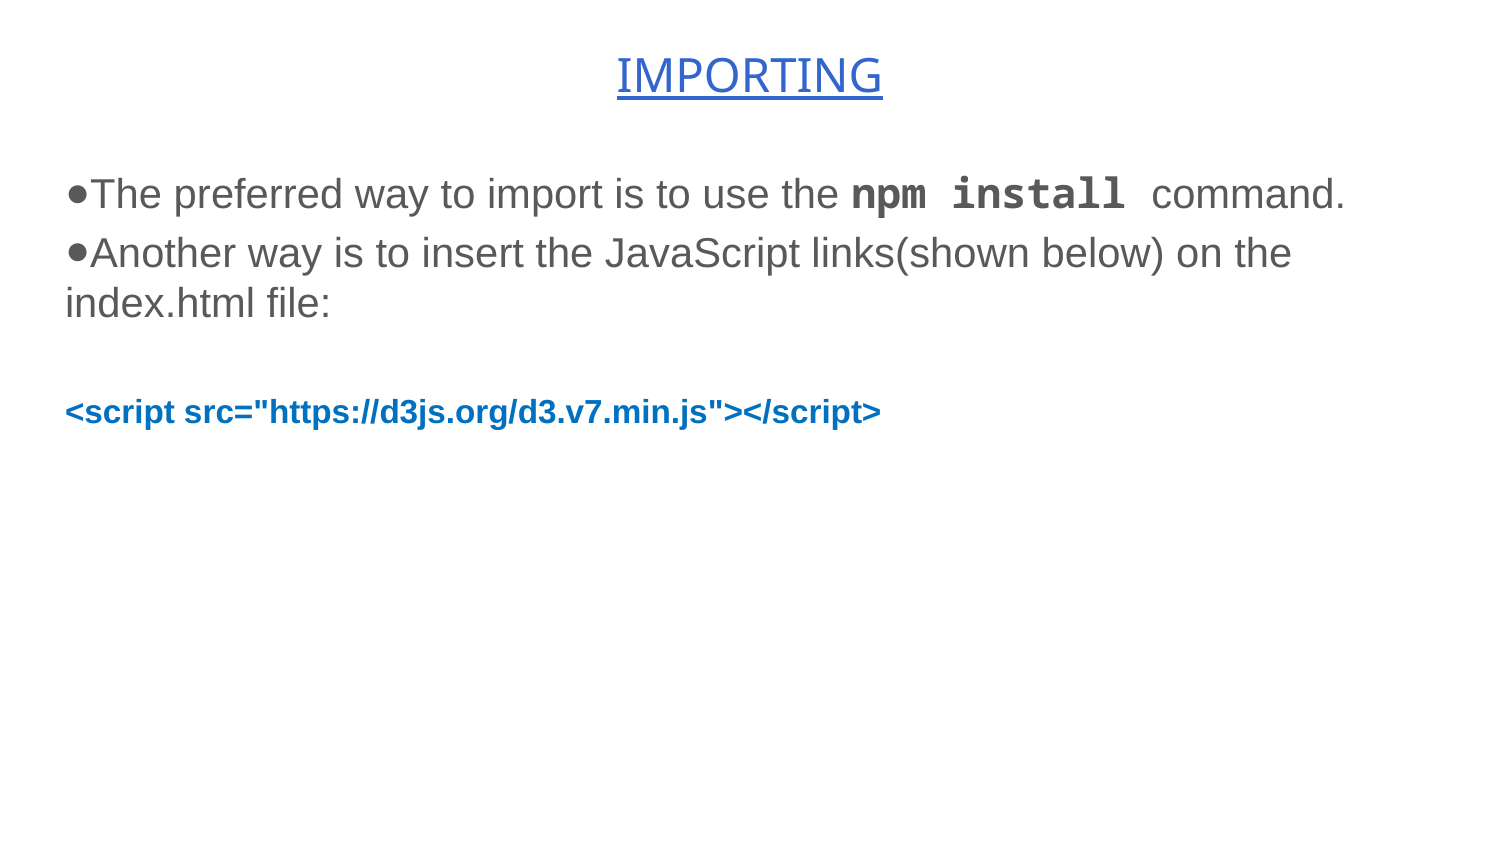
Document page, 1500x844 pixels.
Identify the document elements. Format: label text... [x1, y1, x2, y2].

subtitle The preferred way to import is to use the npm install command. Another way is to insert the JavaScript links(shown below) on the index.html file: <script src="https://d3js.org/d3.v7.min.js"></script> [50, 159, 1463, 810]
title IMPORTING [0, 37, 1500, 110]
